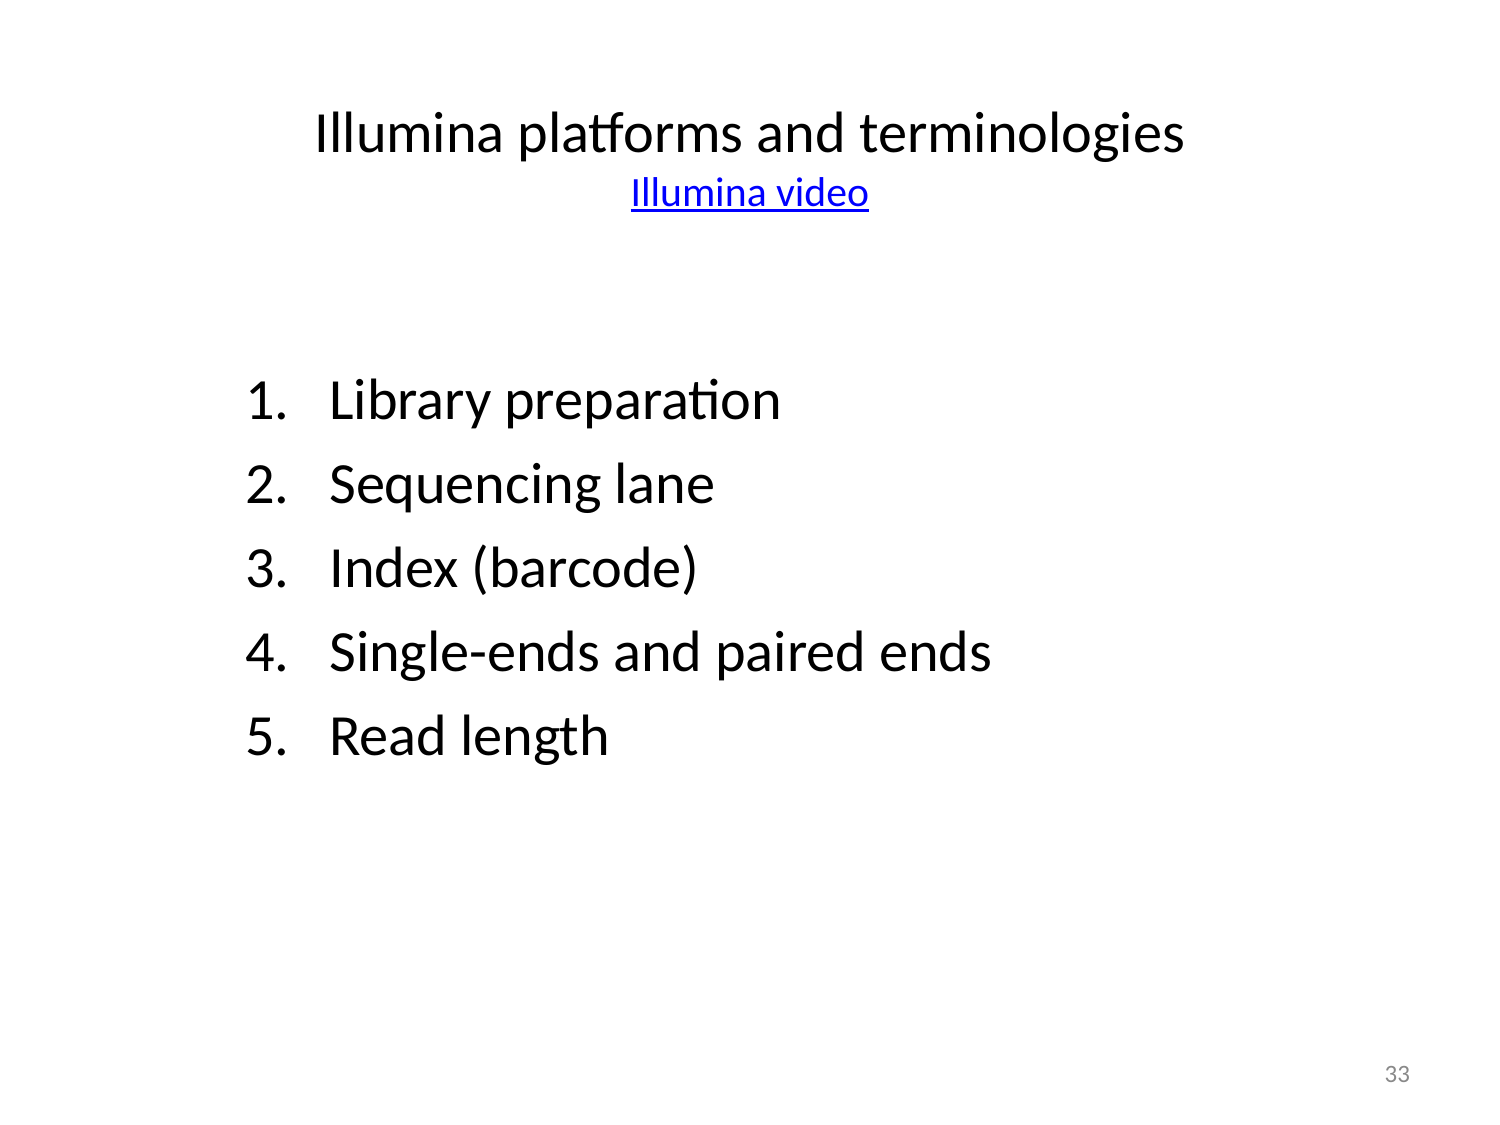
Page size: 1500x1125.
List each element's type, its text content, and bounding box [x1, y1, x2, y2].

slide_number 33 [1074, 1042, 1425, 1103]
title Illumina platforms and terminologies Illumina video [75, 95, 1425, 214]
text_box Library preparation Sequencing lane Index (barcode) Single-ends and paired ends Read length [230, 340, 1174, 775]
